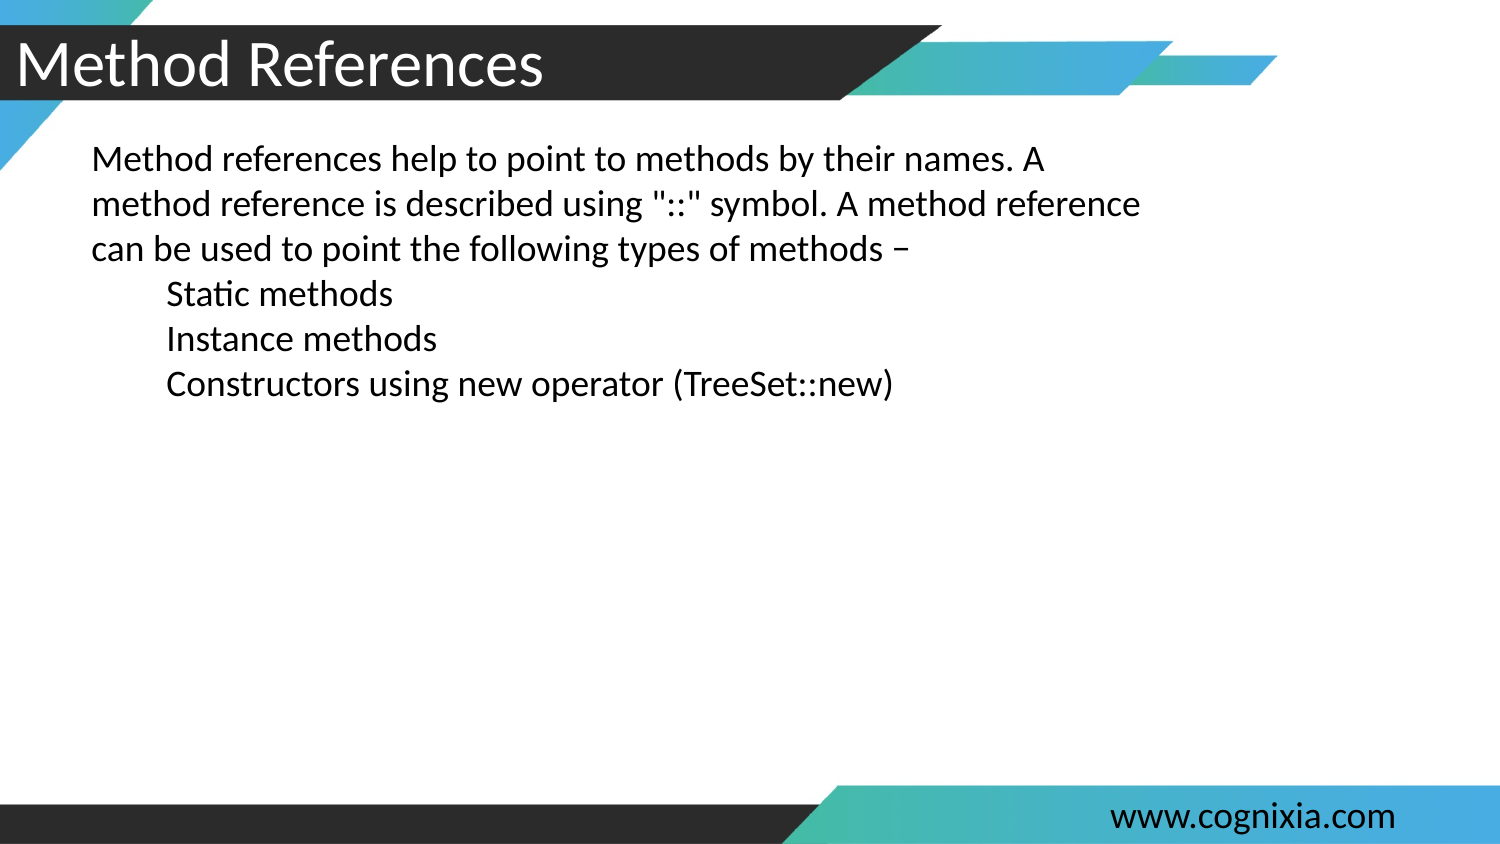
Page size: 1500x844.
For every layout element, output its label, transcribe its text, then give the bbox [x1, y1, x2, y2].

picture [0, 0, 1500, 844]
text_box Method References [0, 21, 838, 97]
list Method references help to point to methods by their names. A method reference is described using "::" symbol. A method reference can be used to point the following types of methods − Static methods Instance methods Constructors using new operator (TreeSet::new) [76, 126, 1174, 592]
